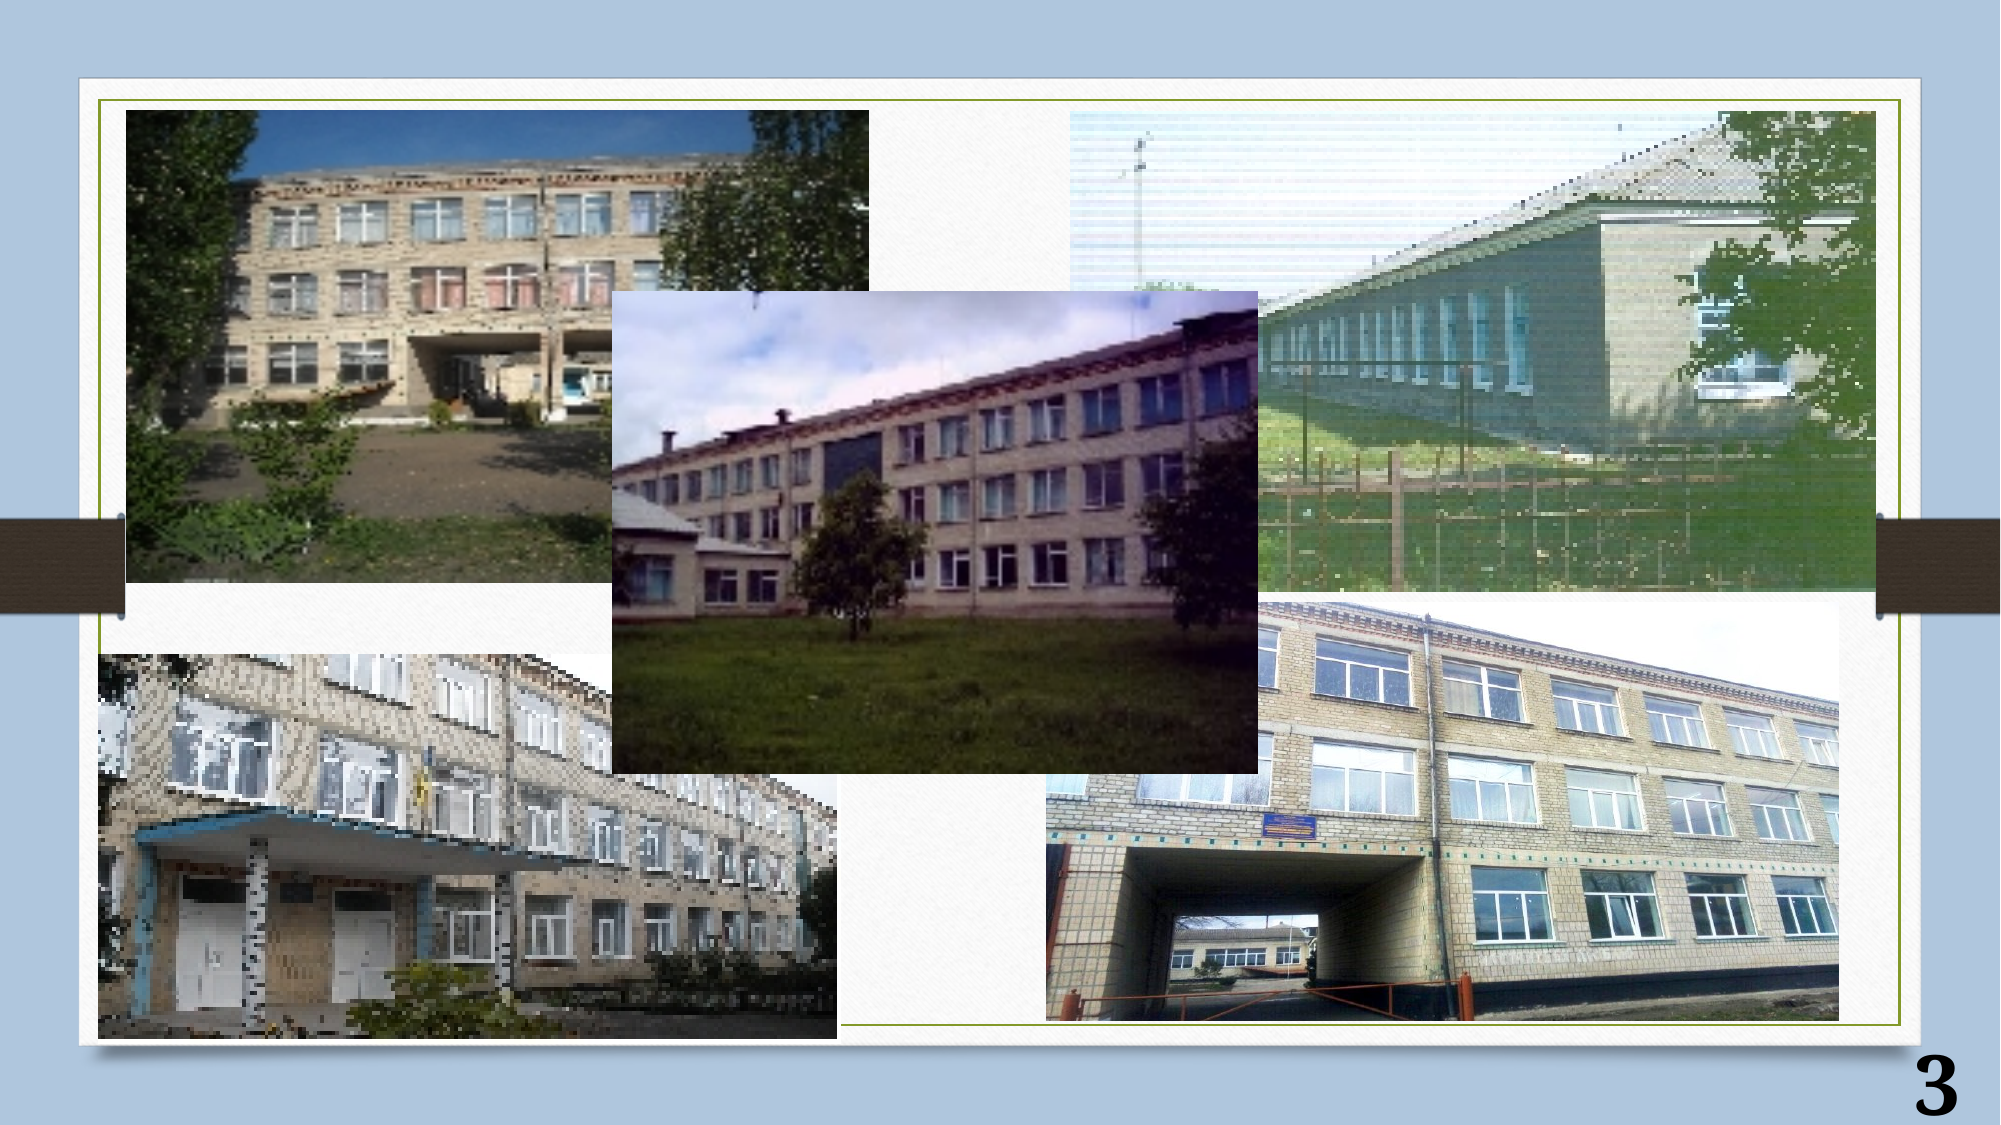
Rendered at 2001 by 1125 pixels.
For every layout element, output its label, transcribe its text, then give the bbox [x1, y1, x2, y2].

slide_number 3 [1887, 1066, 1977, 1113]
picture [0, 0, 2001, 1125]
footer [841, 979, 1411, 1025]
